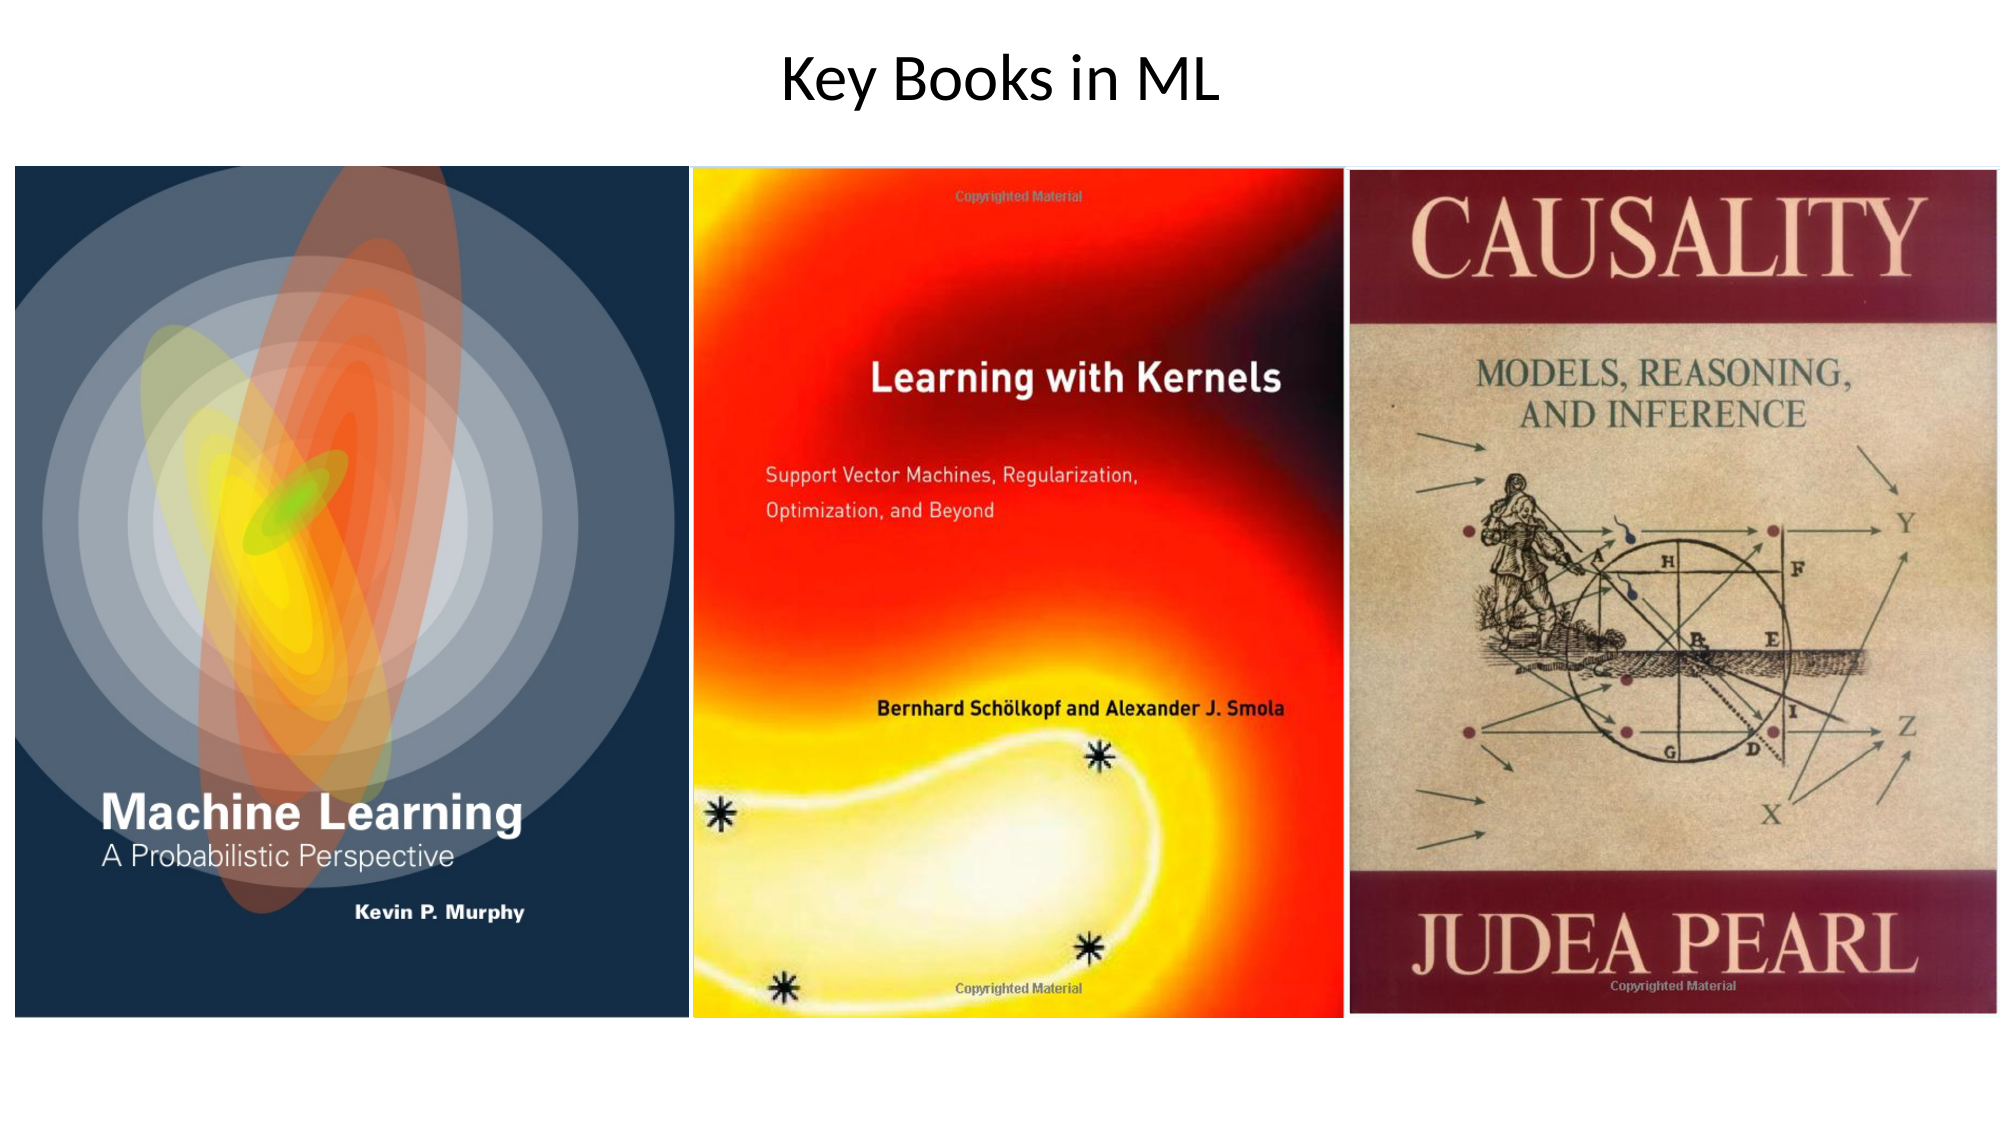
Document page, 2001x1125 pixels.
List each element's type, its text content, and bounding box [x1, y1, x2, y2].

picture [690, 166, 2000, 1018]
picture [15, 166, 689, 1018]
text_box Key Books in ML [766, 26, 1236, 121]
